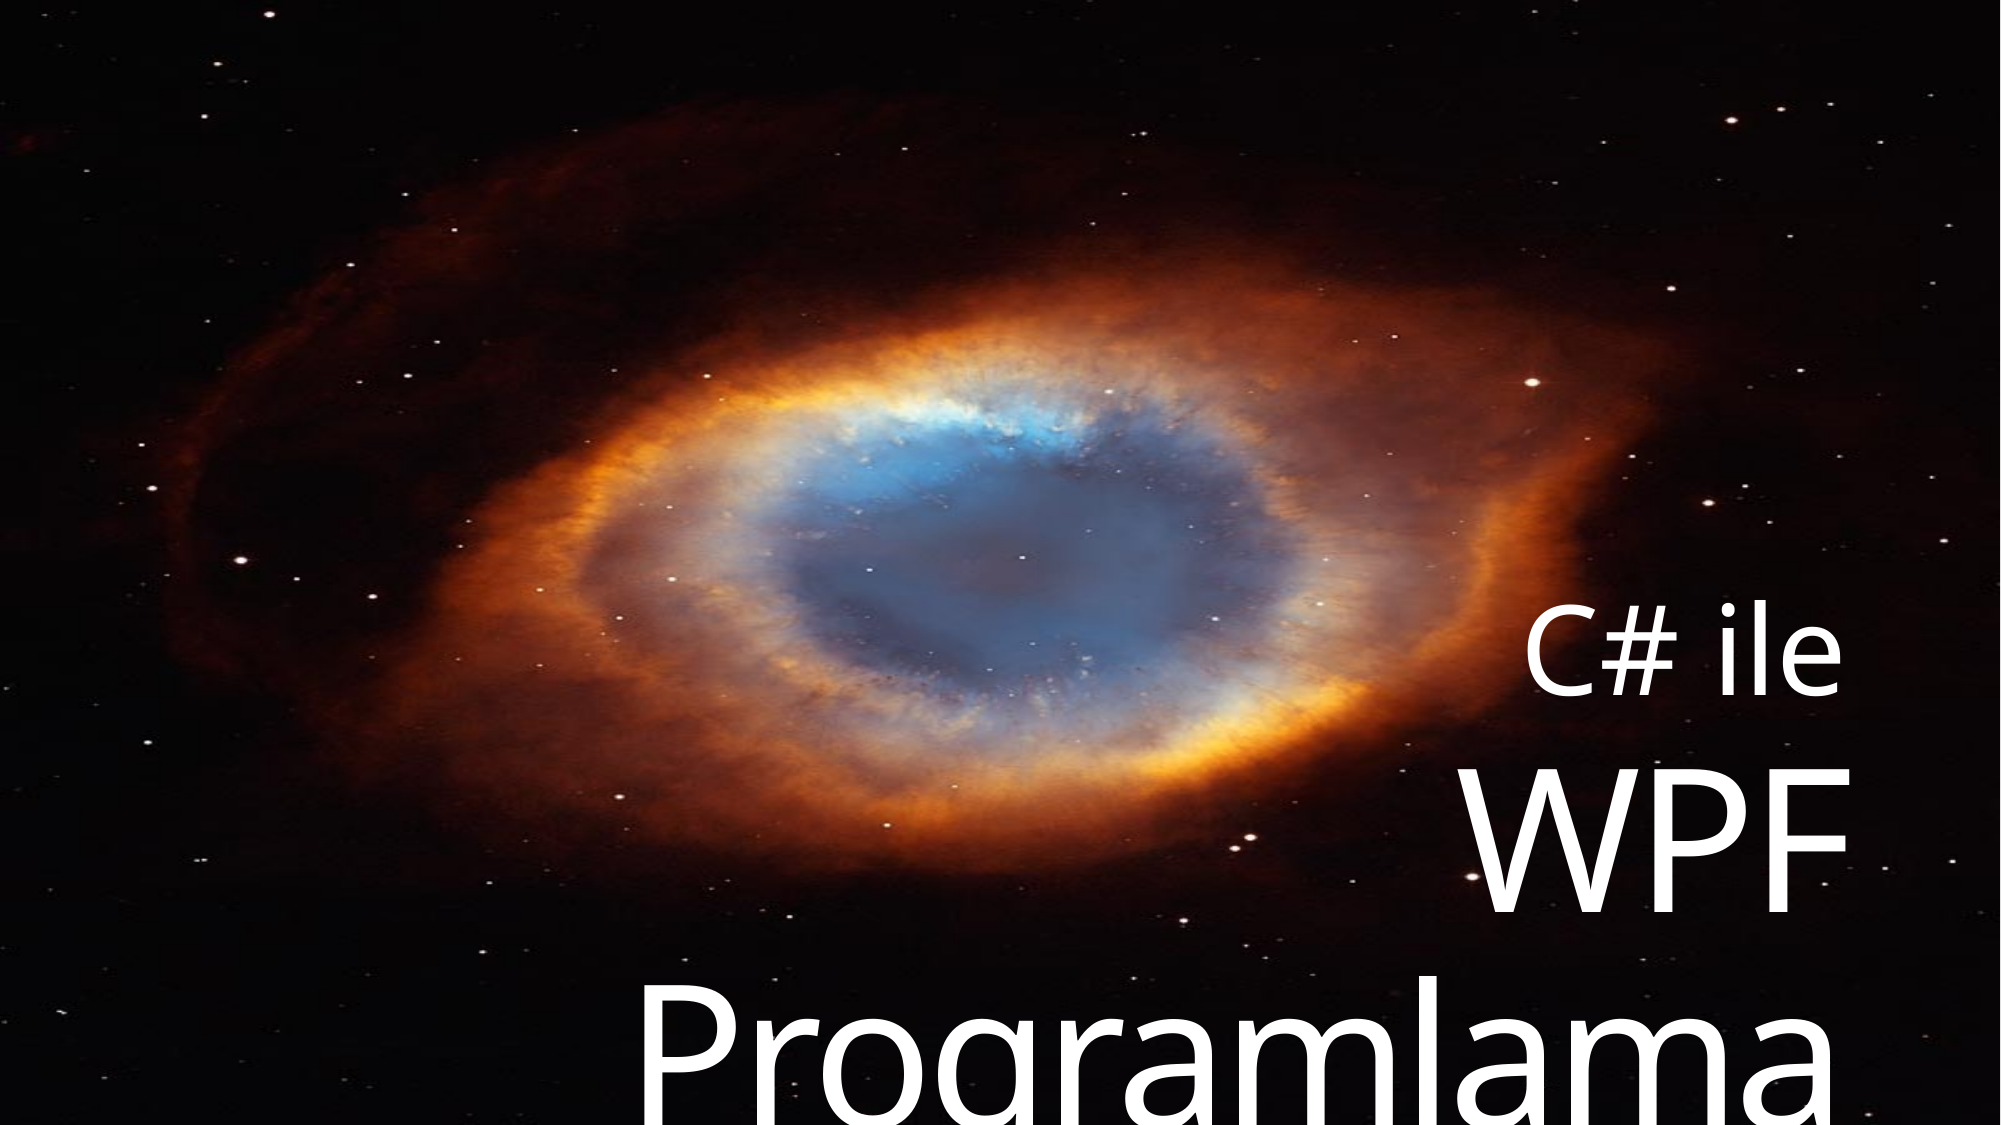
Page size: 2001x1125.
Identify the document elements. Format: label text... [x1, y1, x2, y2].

subtitle C# ile [362, 606, 1863, 730]
picture [0, 0, 2001, 1125]
title WPF Programlama [362, 732, 1863, 1002]
